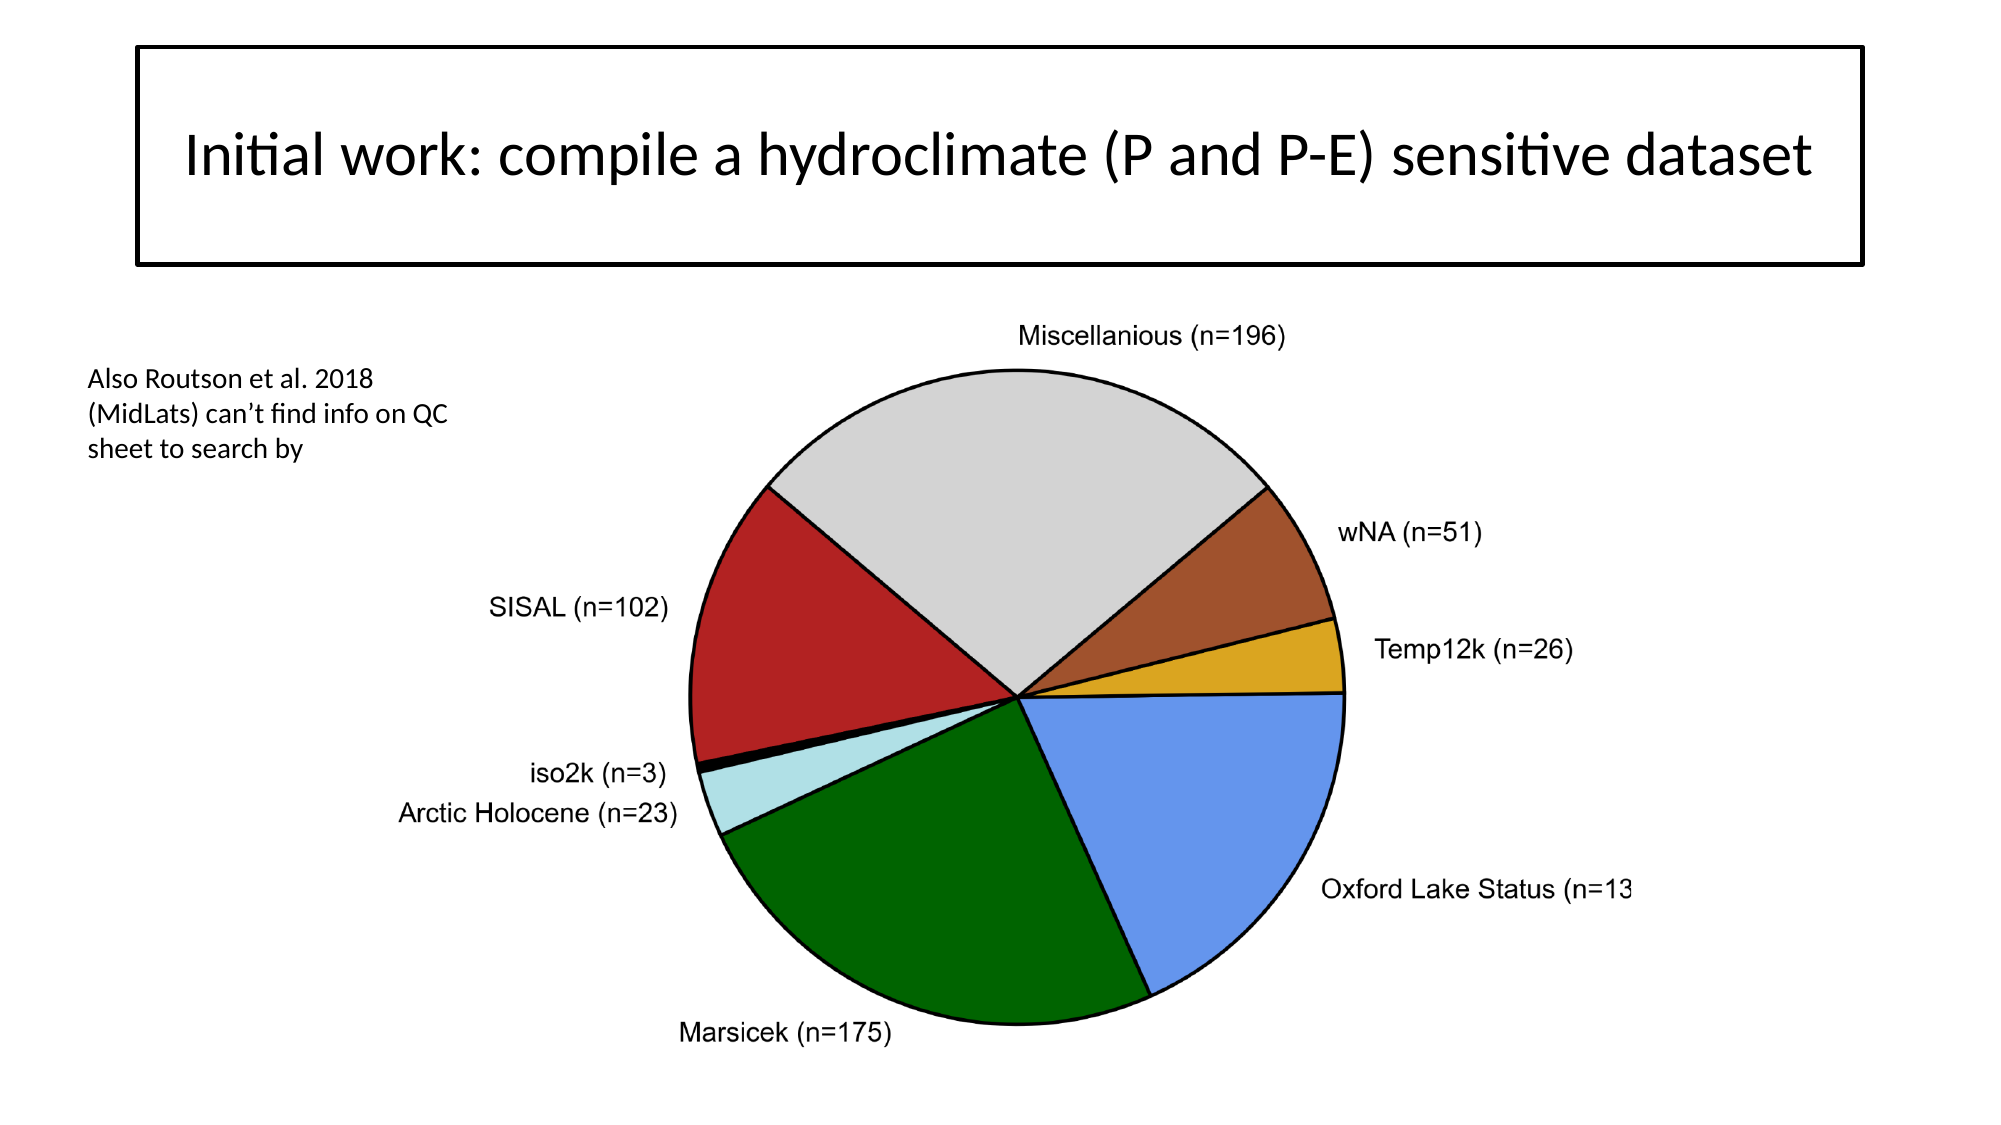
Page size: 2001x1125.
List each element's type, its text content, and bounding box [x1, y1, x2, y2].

title Initial work: compile a hydroclimate (P and P-E) sensitive dataset [137, 46, 1863, 265]
text_box Also Routson et al. 2018 (MidLats) can’t find info on QC sheet to search by [72, 344, 363, 479]
picture [368, 308, 1632, 1086]
